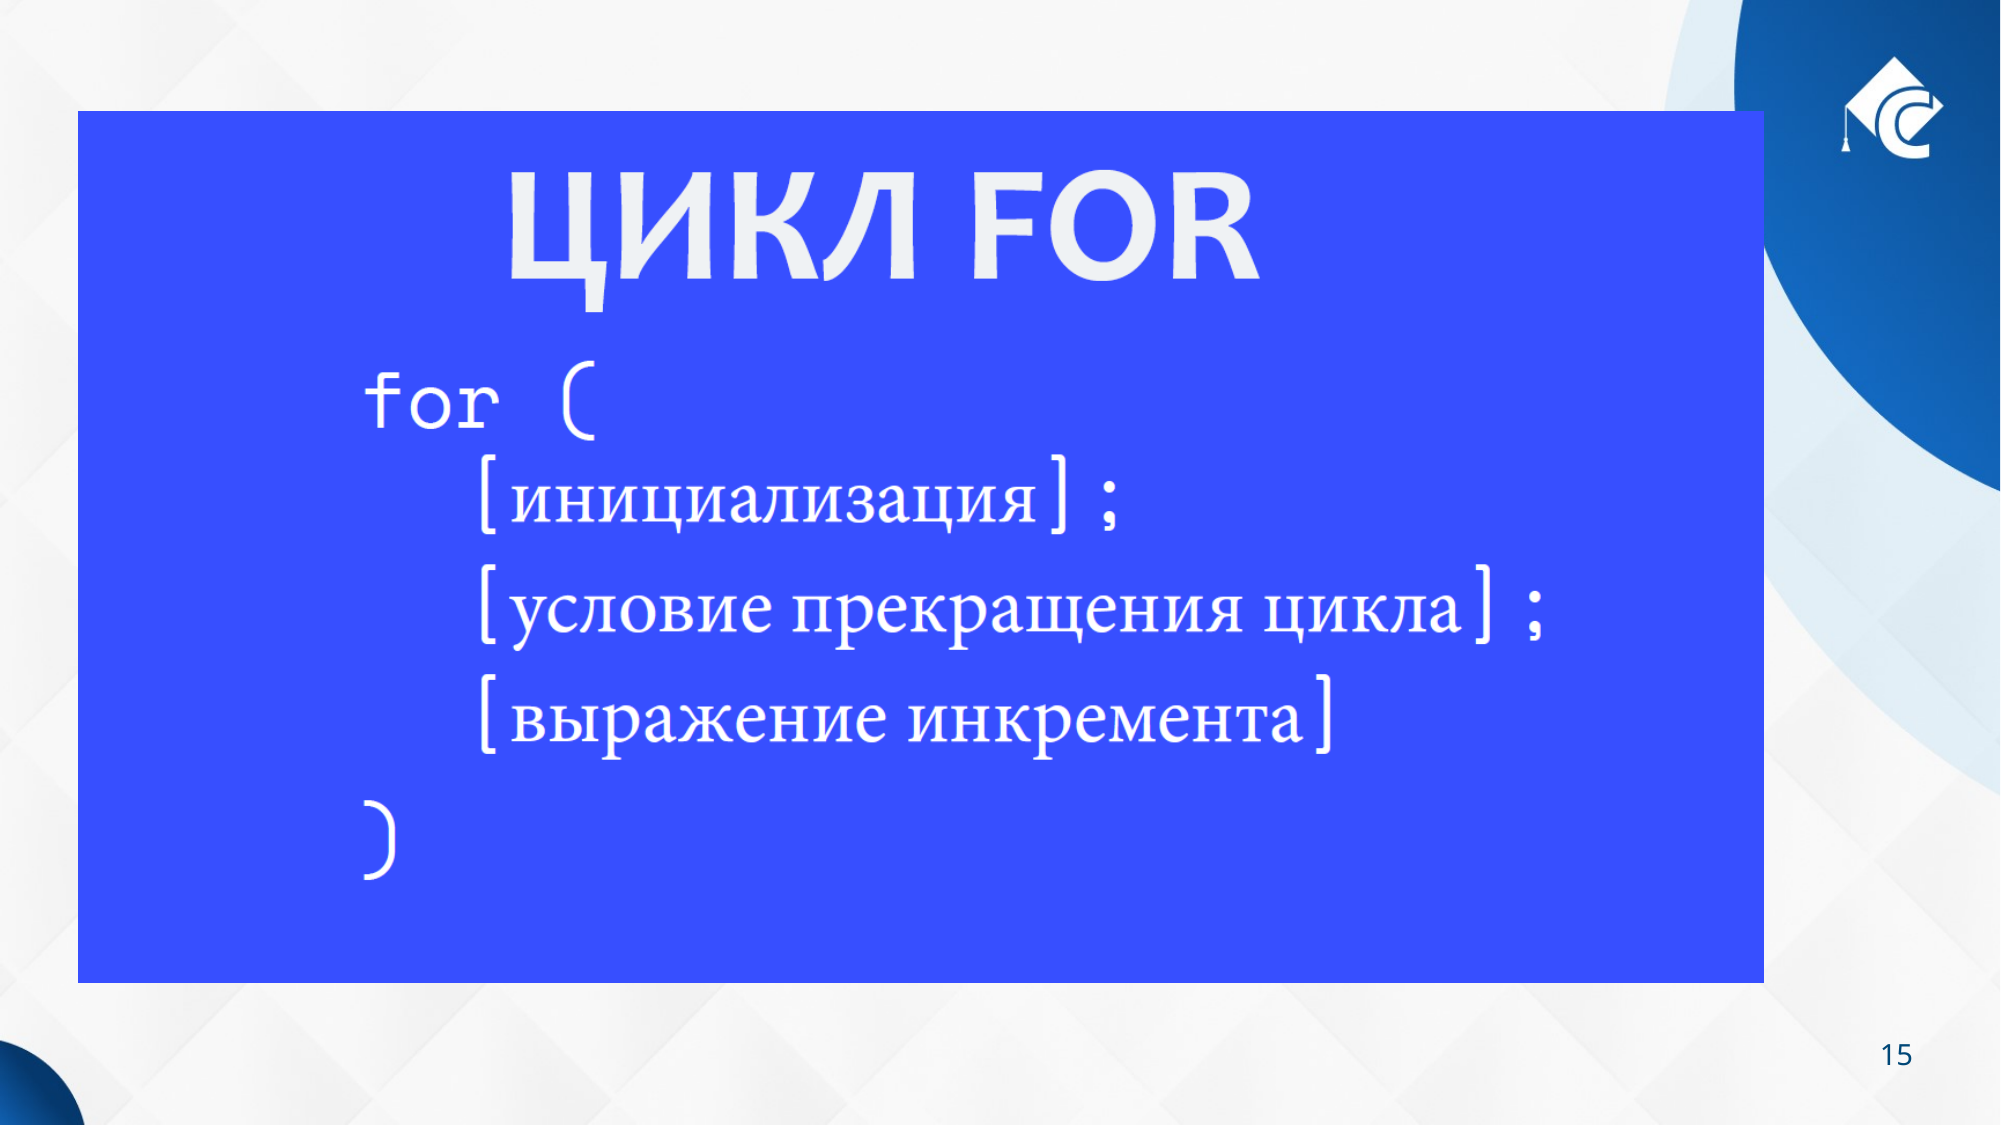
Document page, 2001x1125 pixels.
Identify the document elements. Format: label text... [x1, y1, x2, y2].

slide_number 15 [1810, 1026, 1929, 1086]
picture [0, 0, 2001, 1125]
